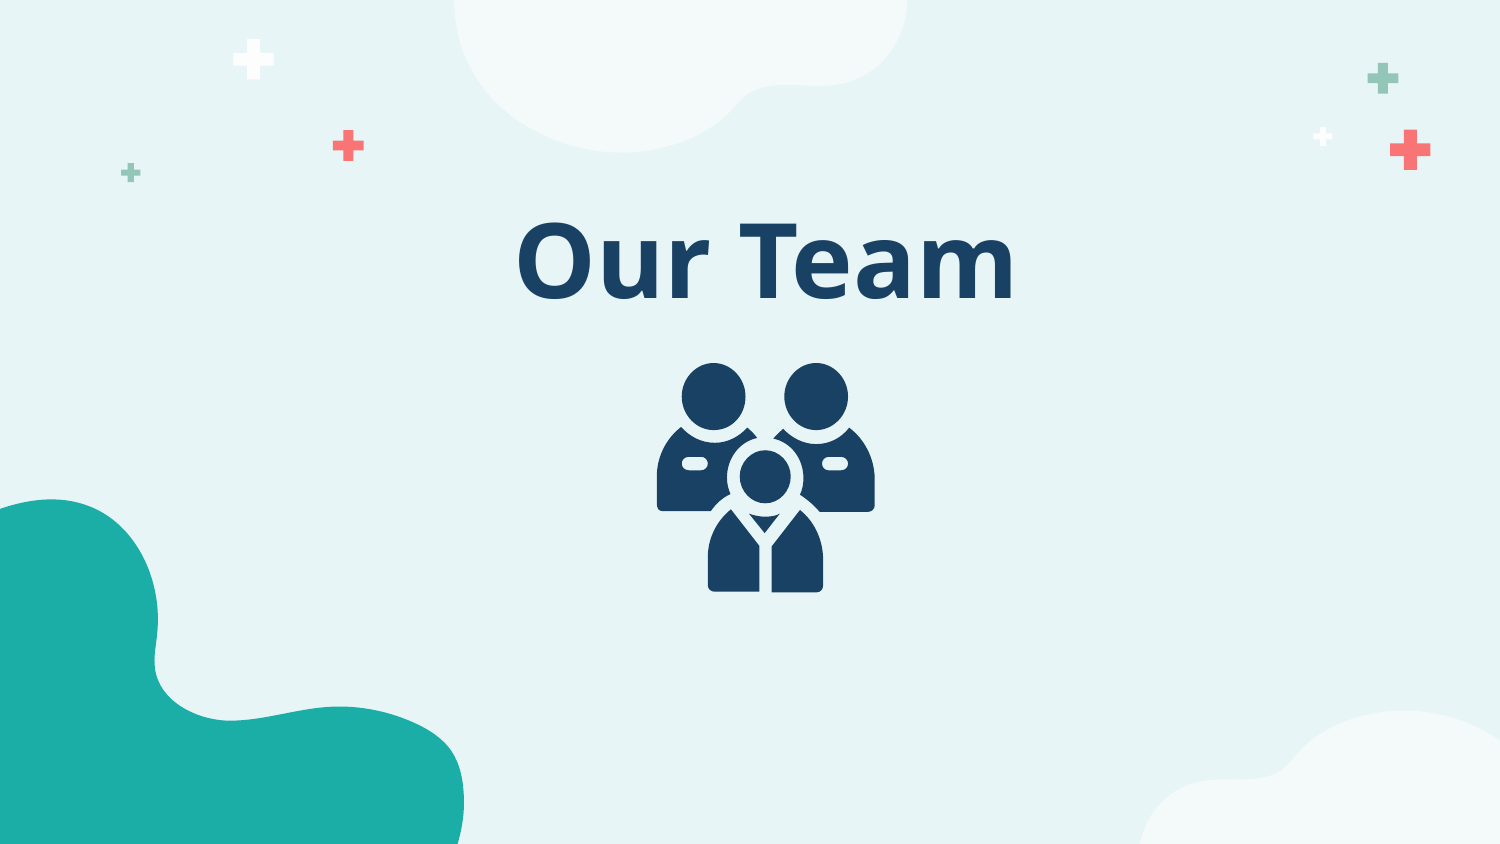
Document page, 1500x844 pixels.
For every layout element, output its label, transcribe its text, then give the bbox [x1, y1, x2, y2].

text_box [0, 499, 464, 844]
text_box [656, 362, 875, 593]
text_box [117, 31, 370, 186]
title Our Team [461, 166, 1070, 363]
